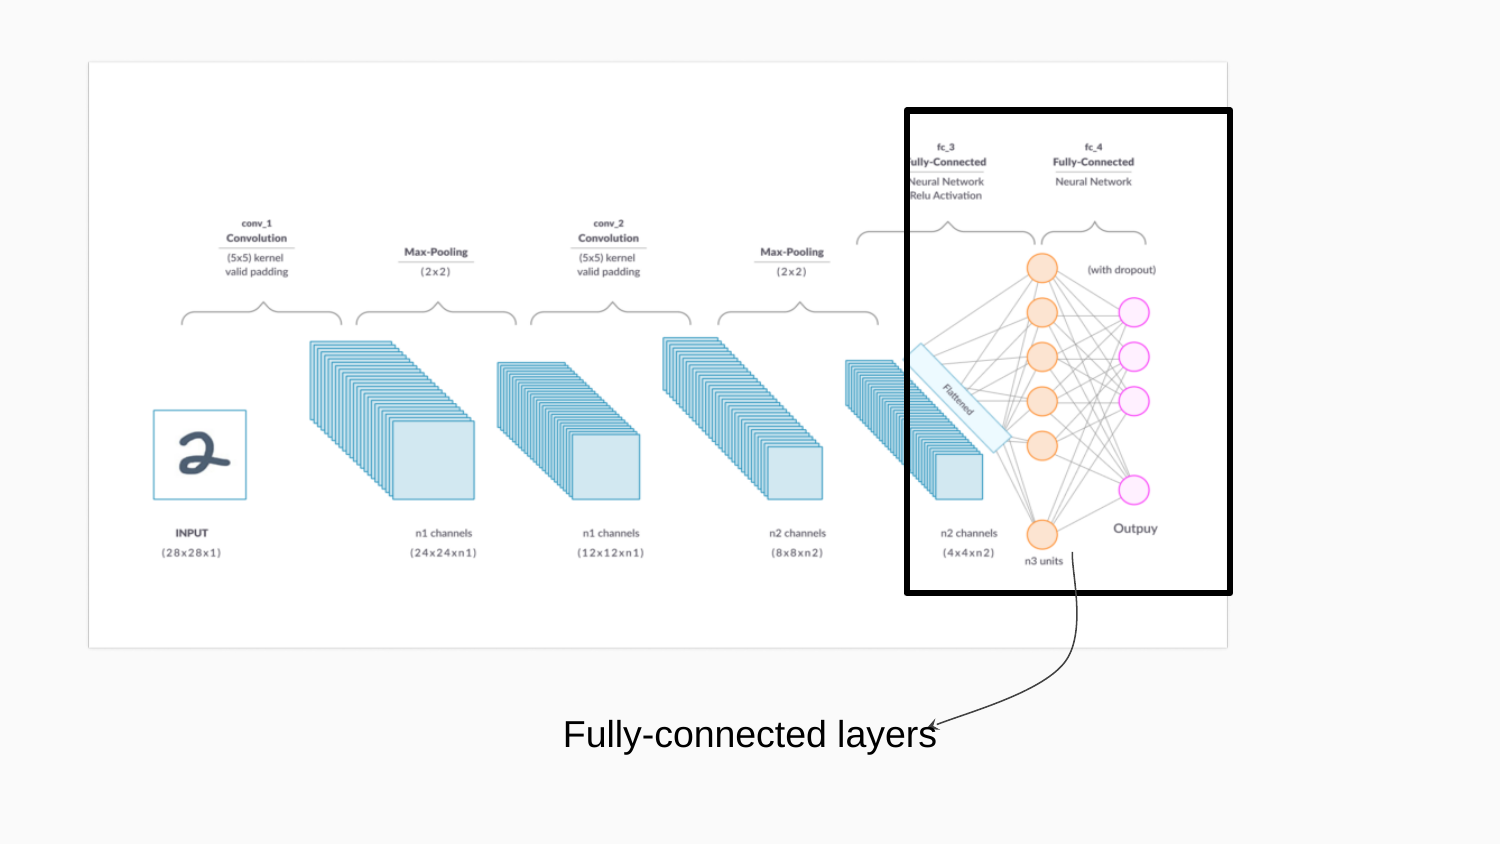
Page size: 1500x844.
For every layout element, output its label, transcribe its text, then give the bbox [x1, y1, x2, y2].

text_box Fully-connected layers [503, 695, 996, 771]
text_box [954, 662, 1066, 704]
picture [83, 58, 1232, 654]
